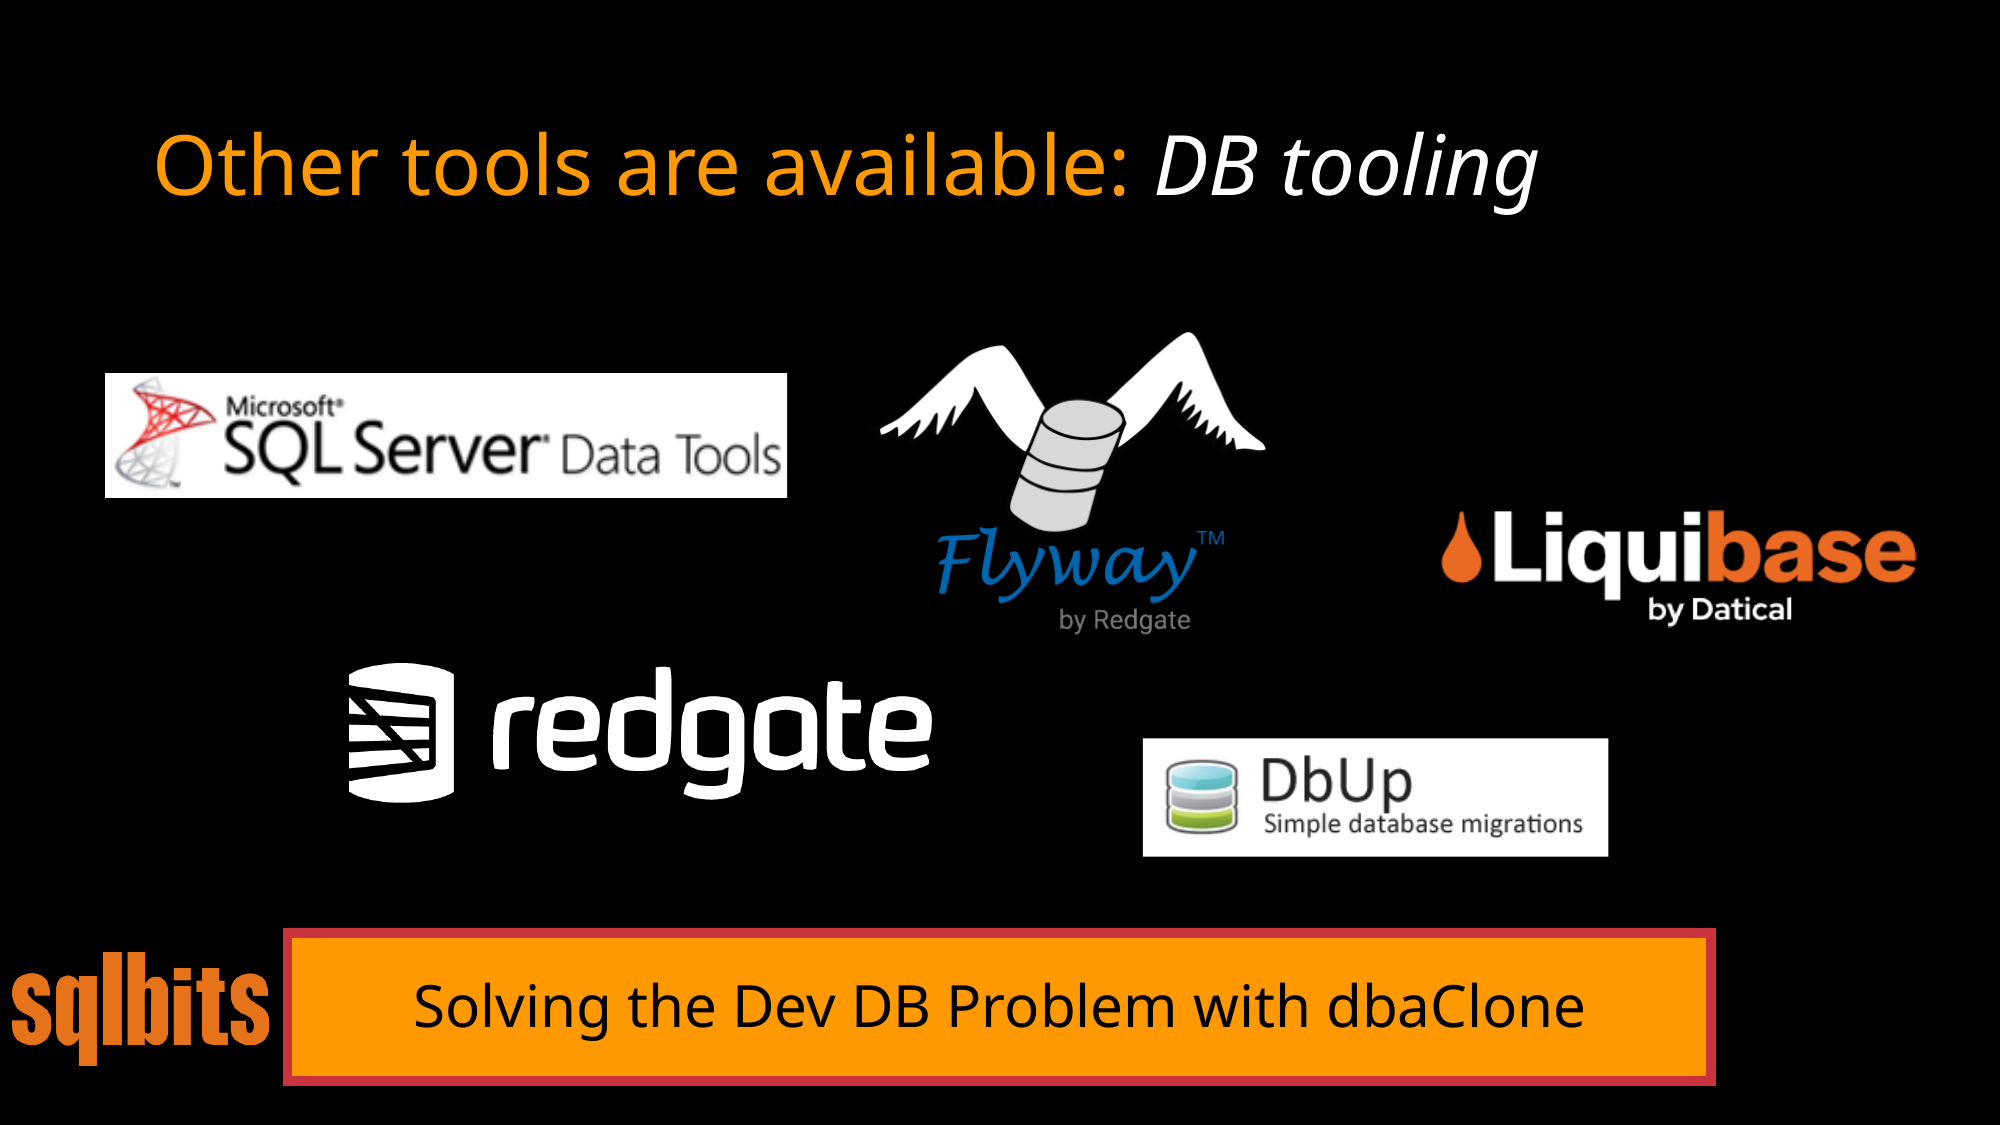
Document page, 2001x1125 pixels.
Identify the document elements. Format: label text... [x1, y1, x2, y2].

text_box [1142, 738, 1609, 857]
picture [349, 663, 932, 803]
picture [867, 330, 1270, 651]
picture [12, 952, 270, 1066]
picture [105, 373, 788, 498]
title Other tools are available: DB tooling [137, 59, 1863, 278]
picture [1441, 510, 1917, 628]
